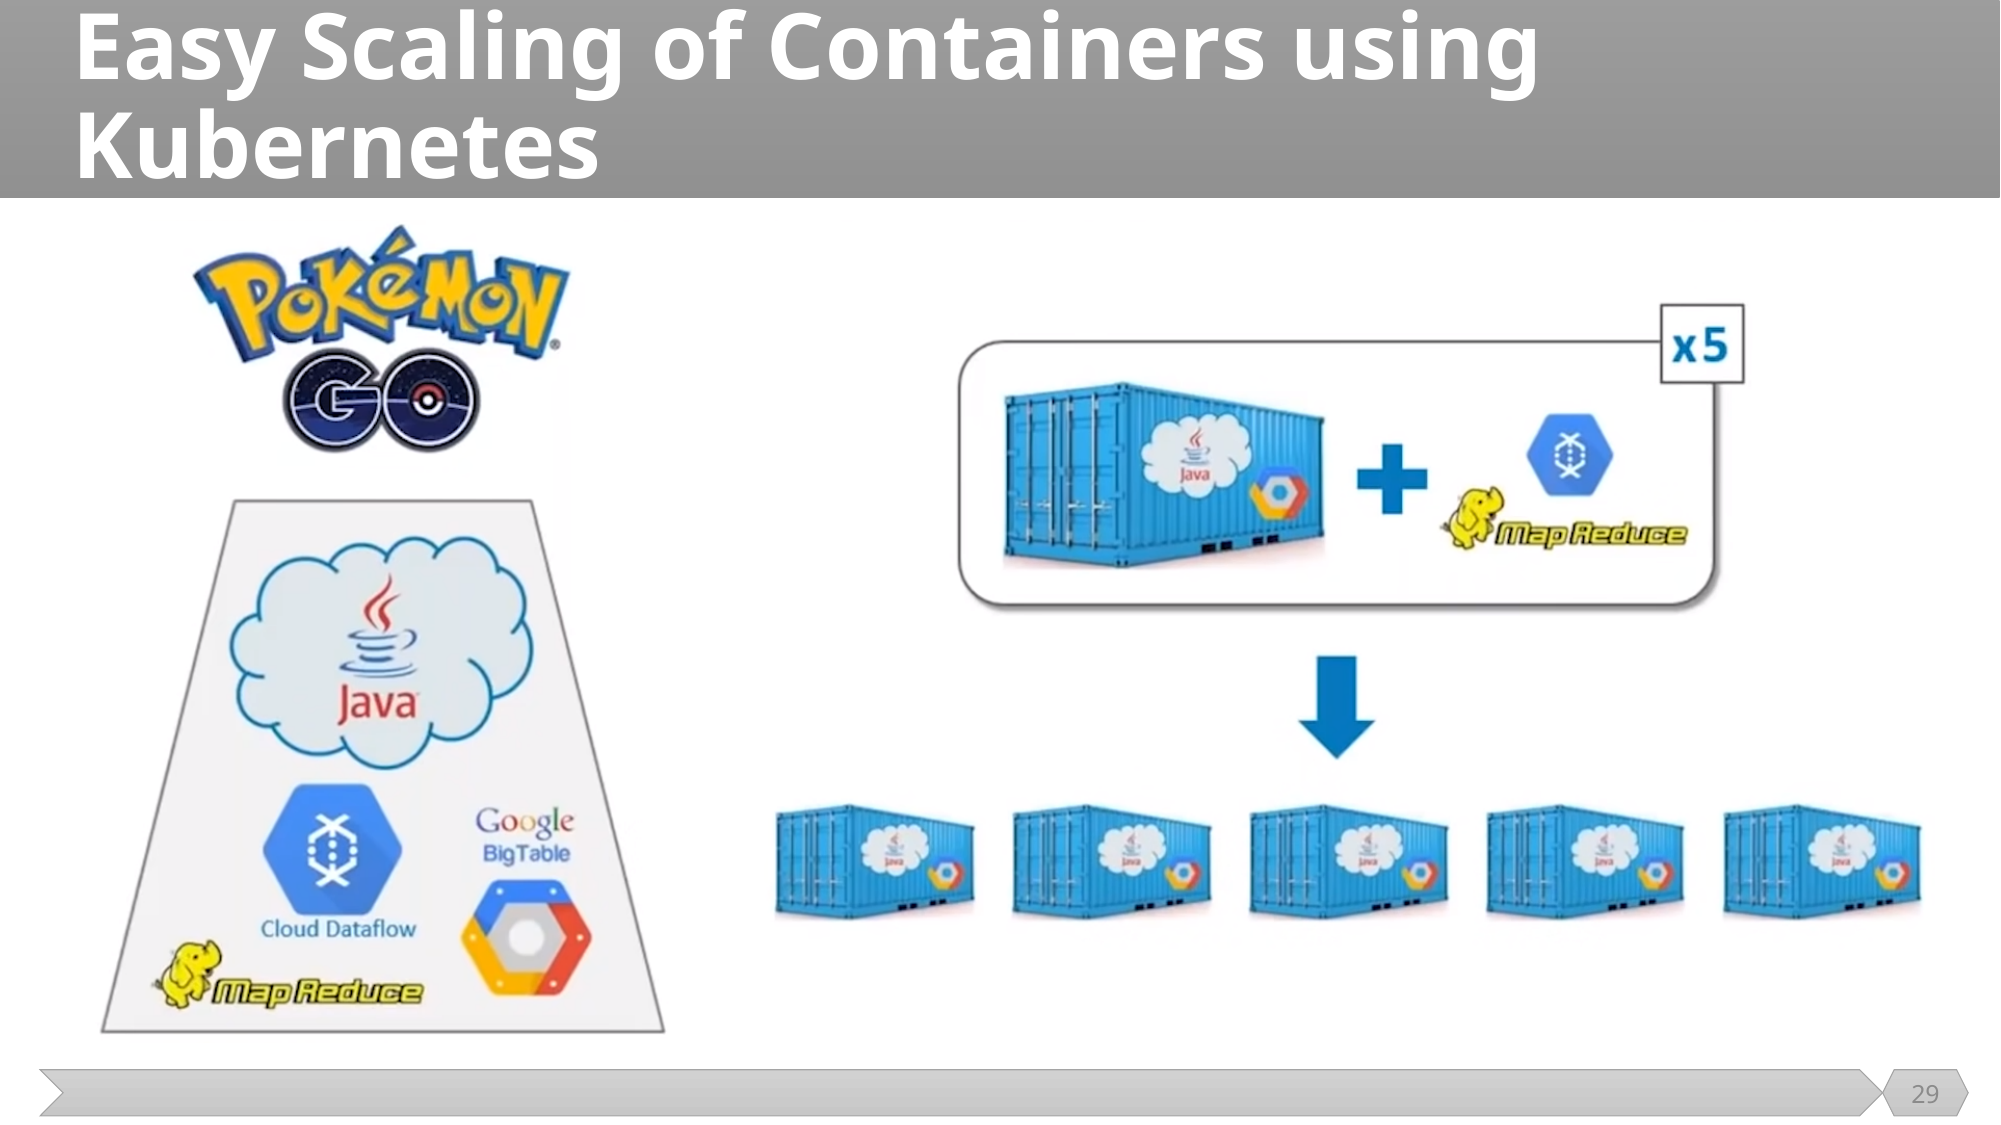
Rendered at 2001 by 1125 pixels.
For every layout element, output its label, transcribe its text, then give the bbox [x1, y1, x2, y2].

picture [90, 220, 1935, 1043]
title Easy Scaling of Containers using Kubernetes [56, 0, 1969, 199]
slide_number 29 [1882, 1065, 1969, 1125]
